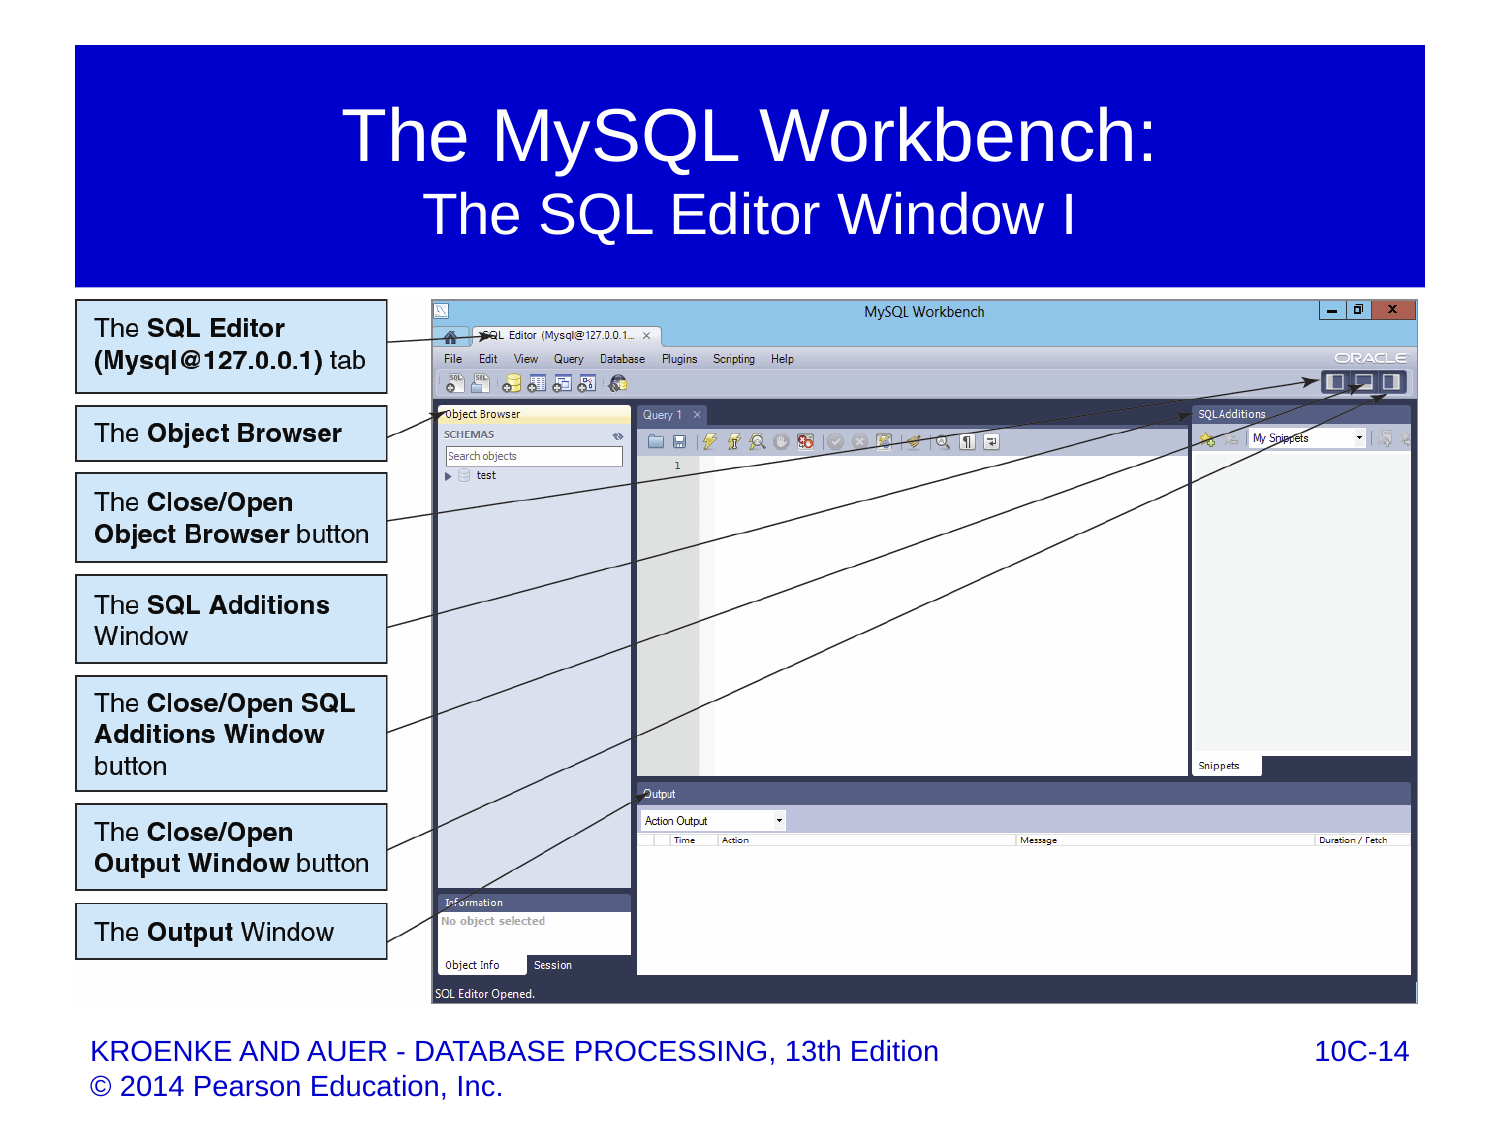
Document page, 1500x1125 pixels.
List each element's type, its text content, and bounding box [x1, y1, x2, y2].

slide_number 10C-14 [1074, 1024, 1426, 1103]
title The MySQL Workbench: The SQL Editor Window I [75, 45, 1425, 288]
footer KROENKE AND AUER - DATABASE PROCESSING, 13th Edition © 2014 Pearson Education, Inc. [74, 1024, 988, 1104]
picture [74, 299, 1418, 1004]
